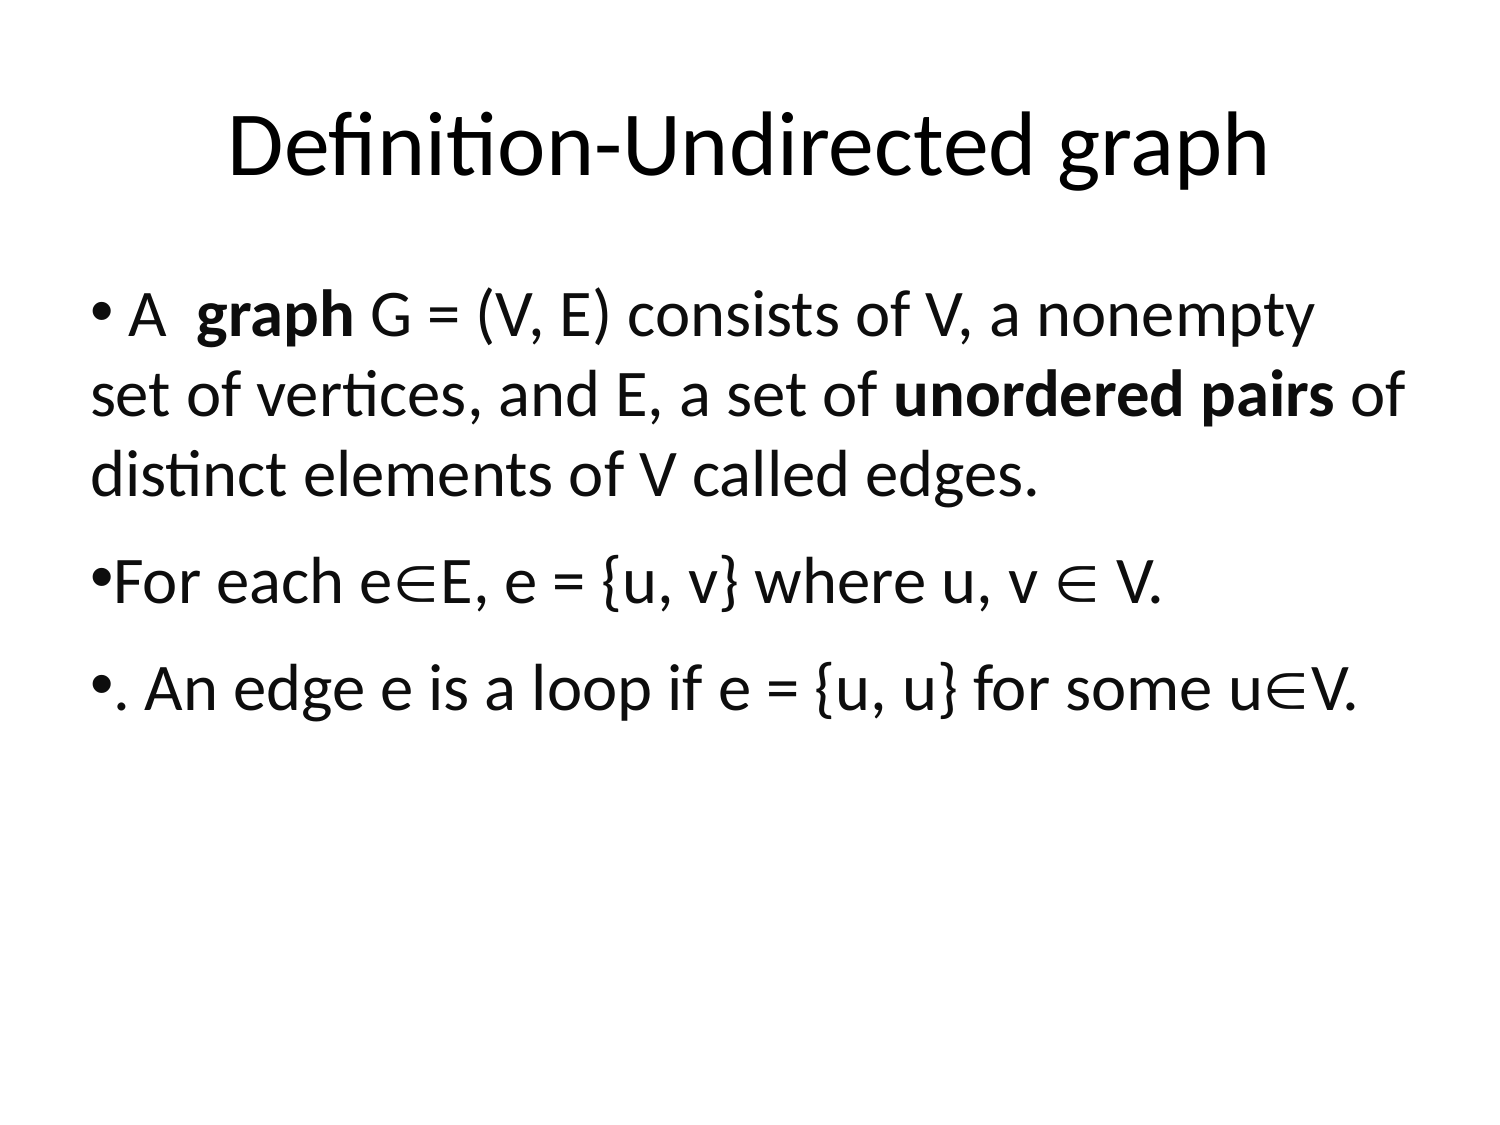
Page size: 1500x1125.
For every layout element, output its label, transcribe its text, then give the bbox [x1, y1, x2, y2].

list A graph G = (V, E) consists of V, a nonempty set of vertices, and E, a set of unordered pairs of distinct elements of V called edges. For each eE, e = {u, v} where u, v  V. . An edge e is a loop if e = {u, u} for some uV. [75, 262, 1425, 1005]
title Definition-Undirected graph [75, 45, 1425, 233]
